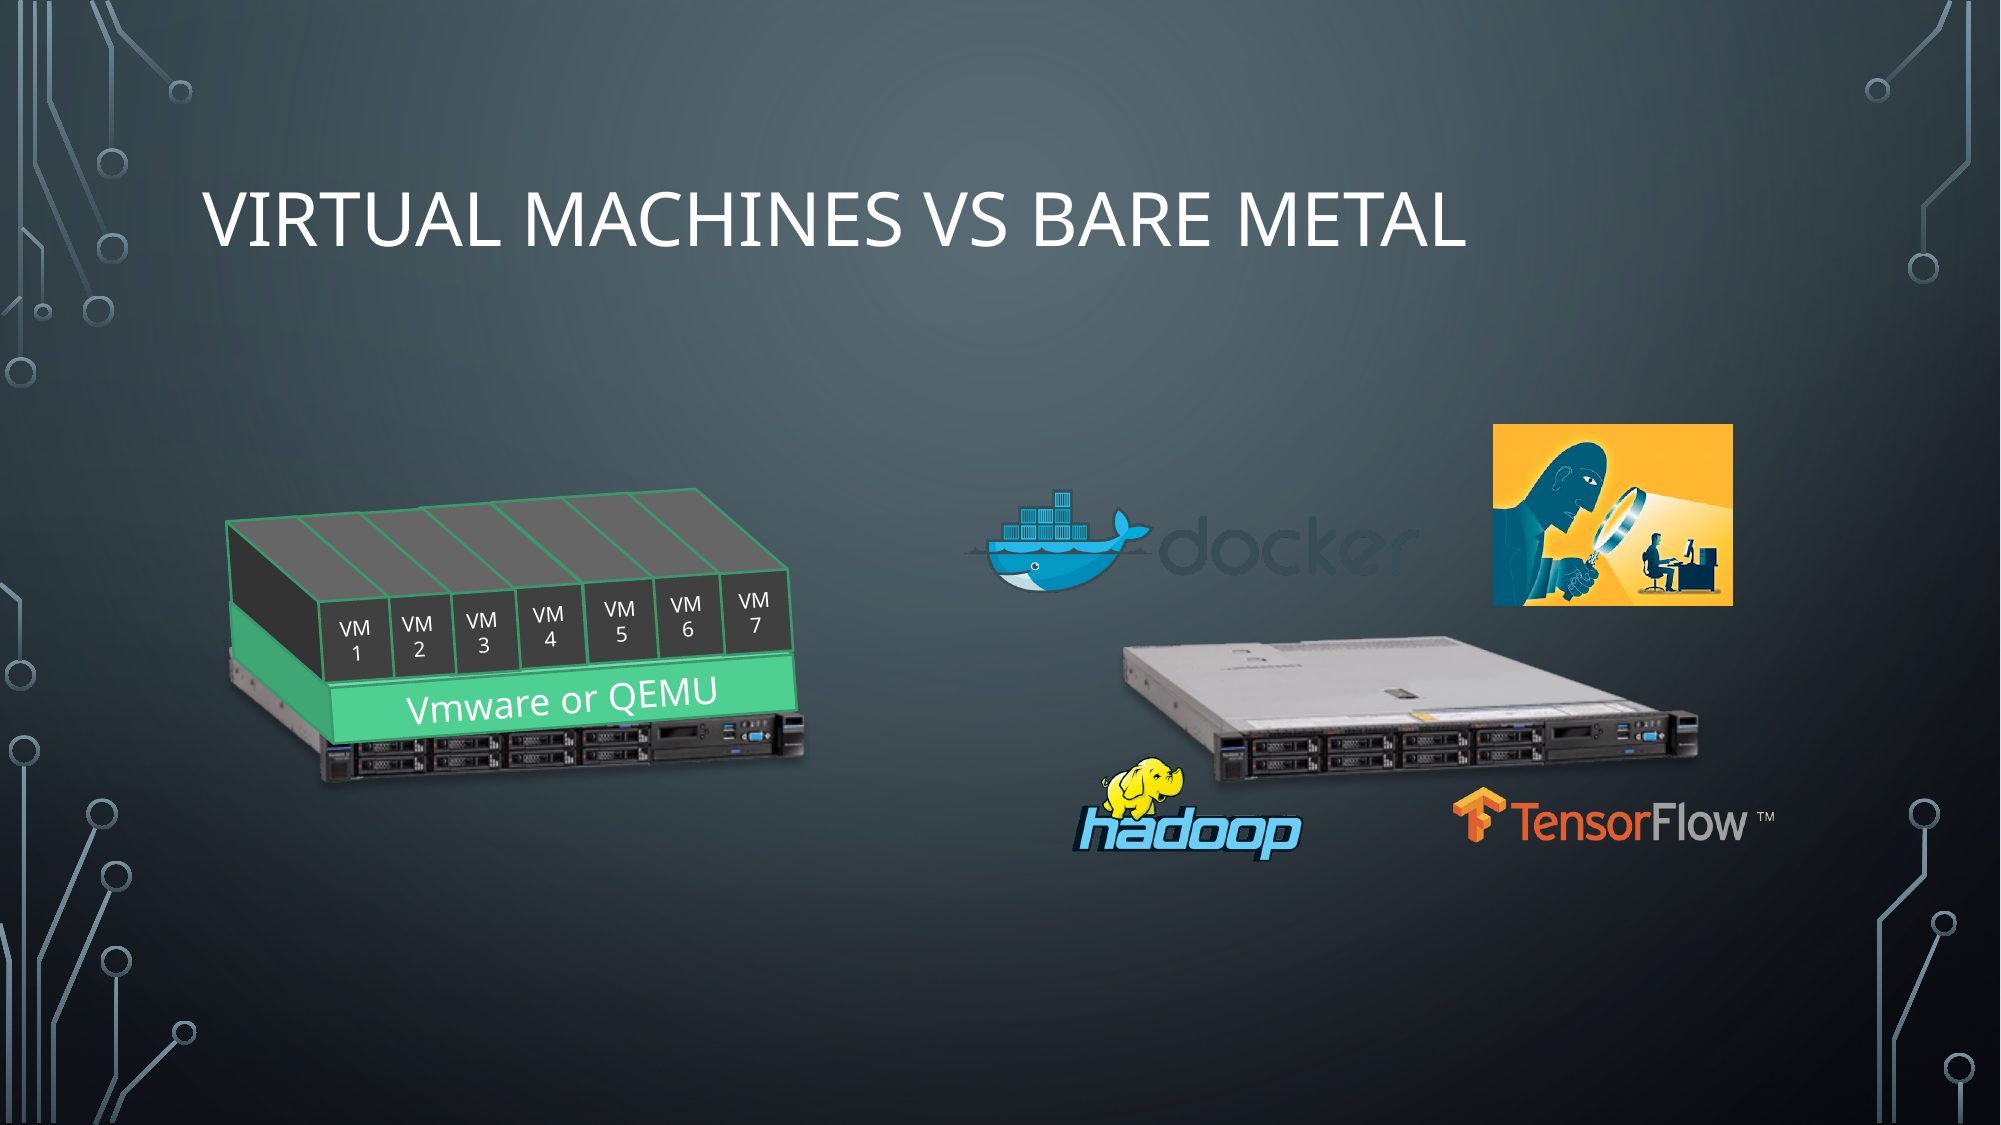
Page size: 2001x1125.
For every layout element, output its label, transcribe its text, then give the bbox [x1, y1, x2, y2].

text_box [204, 426, 830, 896]
title Virtual Machines vs Bare Metal [187, 101, 1813, 344]
picture [927, 424, 1774, 896]
